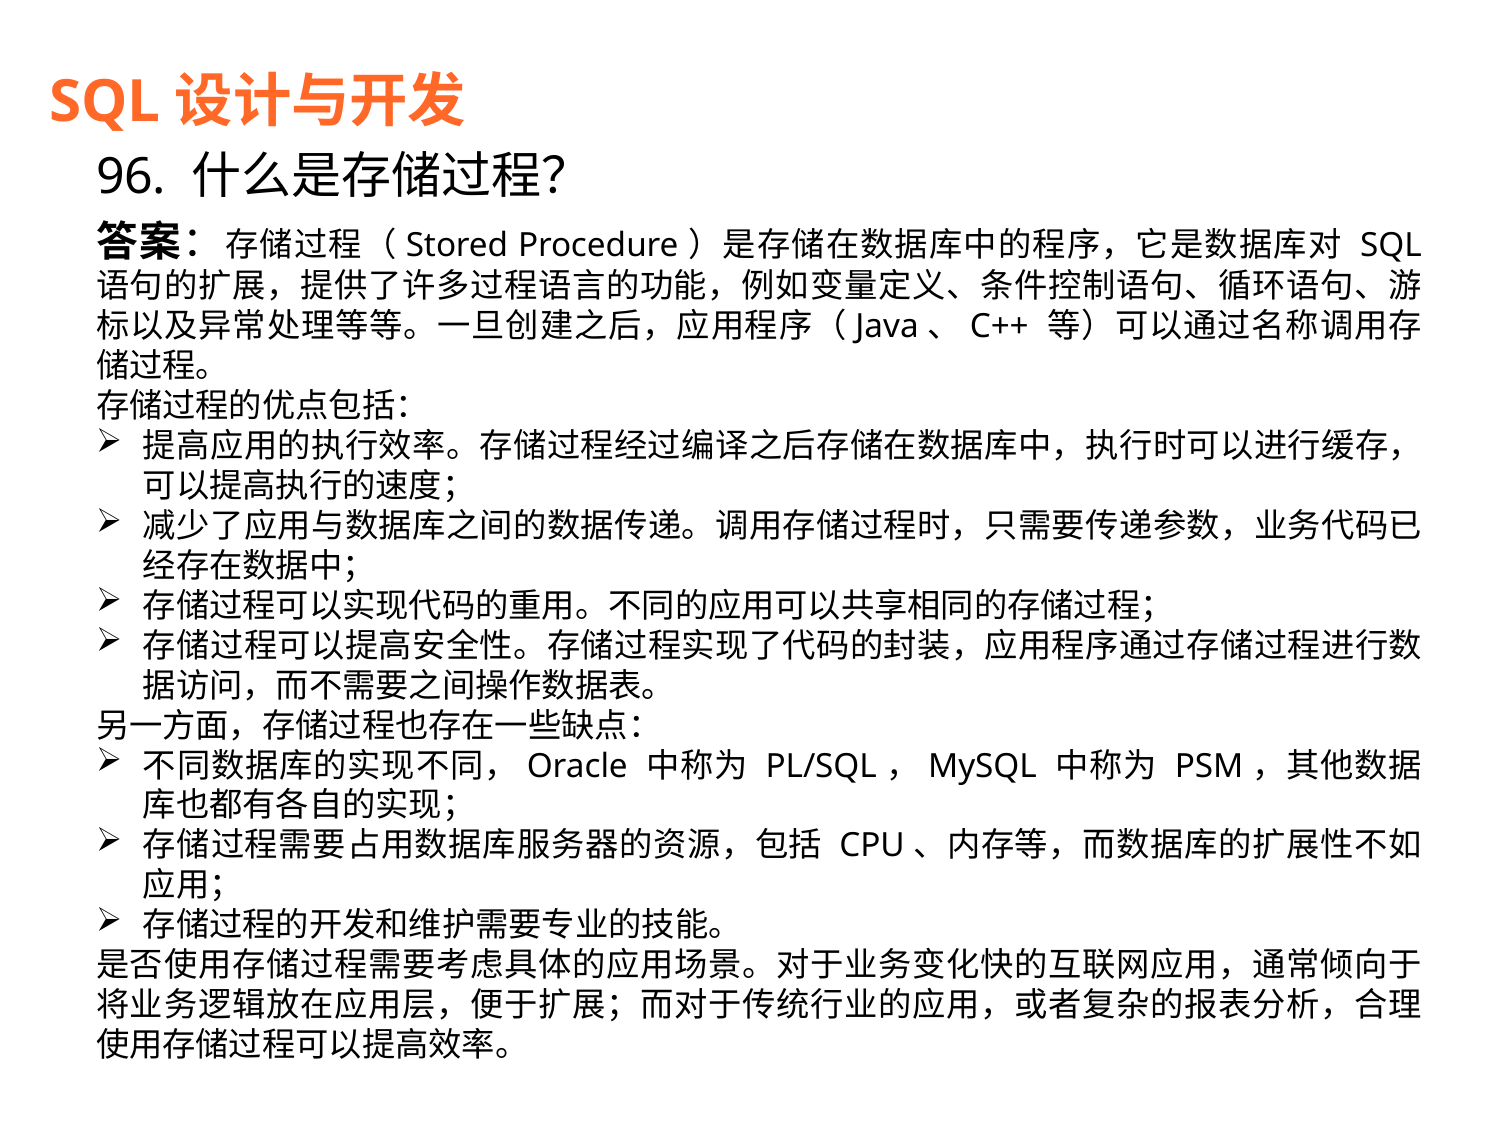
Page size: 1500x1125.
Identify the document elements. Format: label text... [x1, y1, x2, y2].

text_box 答案：存储过程（Stored Procedure）是存储在数据库中的程序，它是数据库对 SQL 语句的扩展，提供了许多过程语言的功能，例如变量定义、条件控制语句、循环语句、游标以及异常处理等等。一旦创建之后，应用程序（Java、C++ 等）可以通过名称调用存储过程。 存储过程的优点包括： 提高应用的执行效率。存储过程经过编译之后存储在数据库中，执行时可以进行缓存，可以提高执行的速度； 减少了应用与数据库之间的数据传递。调用存储过程时，只需要传递参数，业务代码已经存在数据中； 存储过程可以实现代码的重用。不同的应用可以共享相同的存储过程； 存储过程可以提高安全性。存储过程实现了代码的封装，应用程序通过存储过程进行数据访问，而不需要之间操作数据表。 另一方面，存储过程也存在一些缺点： 不同数据库的实现不同，Oracle 中称为 PL/SQL，MySQL 中称为 PSM，其他数据库也都有各自的实现； 存储过程需要占用数据库服务器的资源，包括 CPU、内存等，而数据库的扩展性不如应用； 存储过程的开发和维护需要专业的技能。 是否使用存储过程需要考虑具体的应用场景。对于业务变化快的互联网应用，通常倾向于将业务逻辑放在应用层，便于扩展；而对于传统行业的应用，或者复杂的报表分析，合理使用存储过程可以提高效率。 [81, 207, 1437, 1071]
text_box SQL设计与开发 [35, 0, 538, 141]
text_box 96. 什么是存储过程？ [81, 135, 1437, 207]
